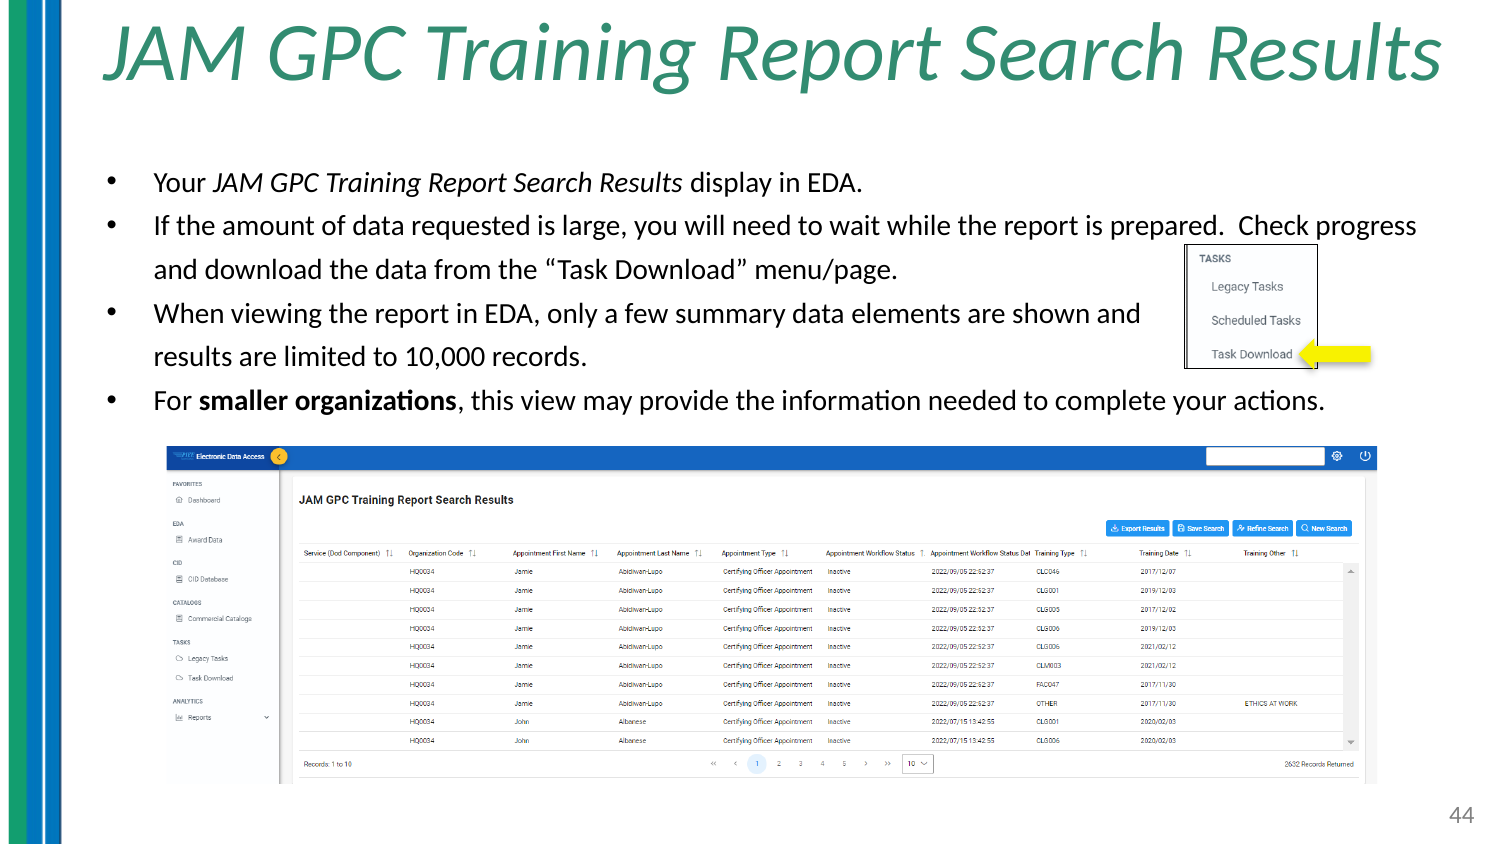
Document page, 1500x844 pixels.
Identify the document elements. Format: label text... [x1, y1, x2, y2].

title JAM GPC Training Report Search Results [50, 0, 1498, 118]
picture [0, 0, 26, 844]
picture [29, 0, 1500, 844]
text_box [1184, 244, 1371, 371]
text_box Your JAM GPC Training Report Search Results display in EDA. If the amount of data requested is large, you will need to wait while the report is prepared. Check progress and download the data from the “Task Download” menu/page. When viewing the report in EDA, only a few summary data elements are shown and results are limited to 10,000 records. For smaller organizations, this view may provide the information needed to complete your actions. [91, 146, 1468, 468]
